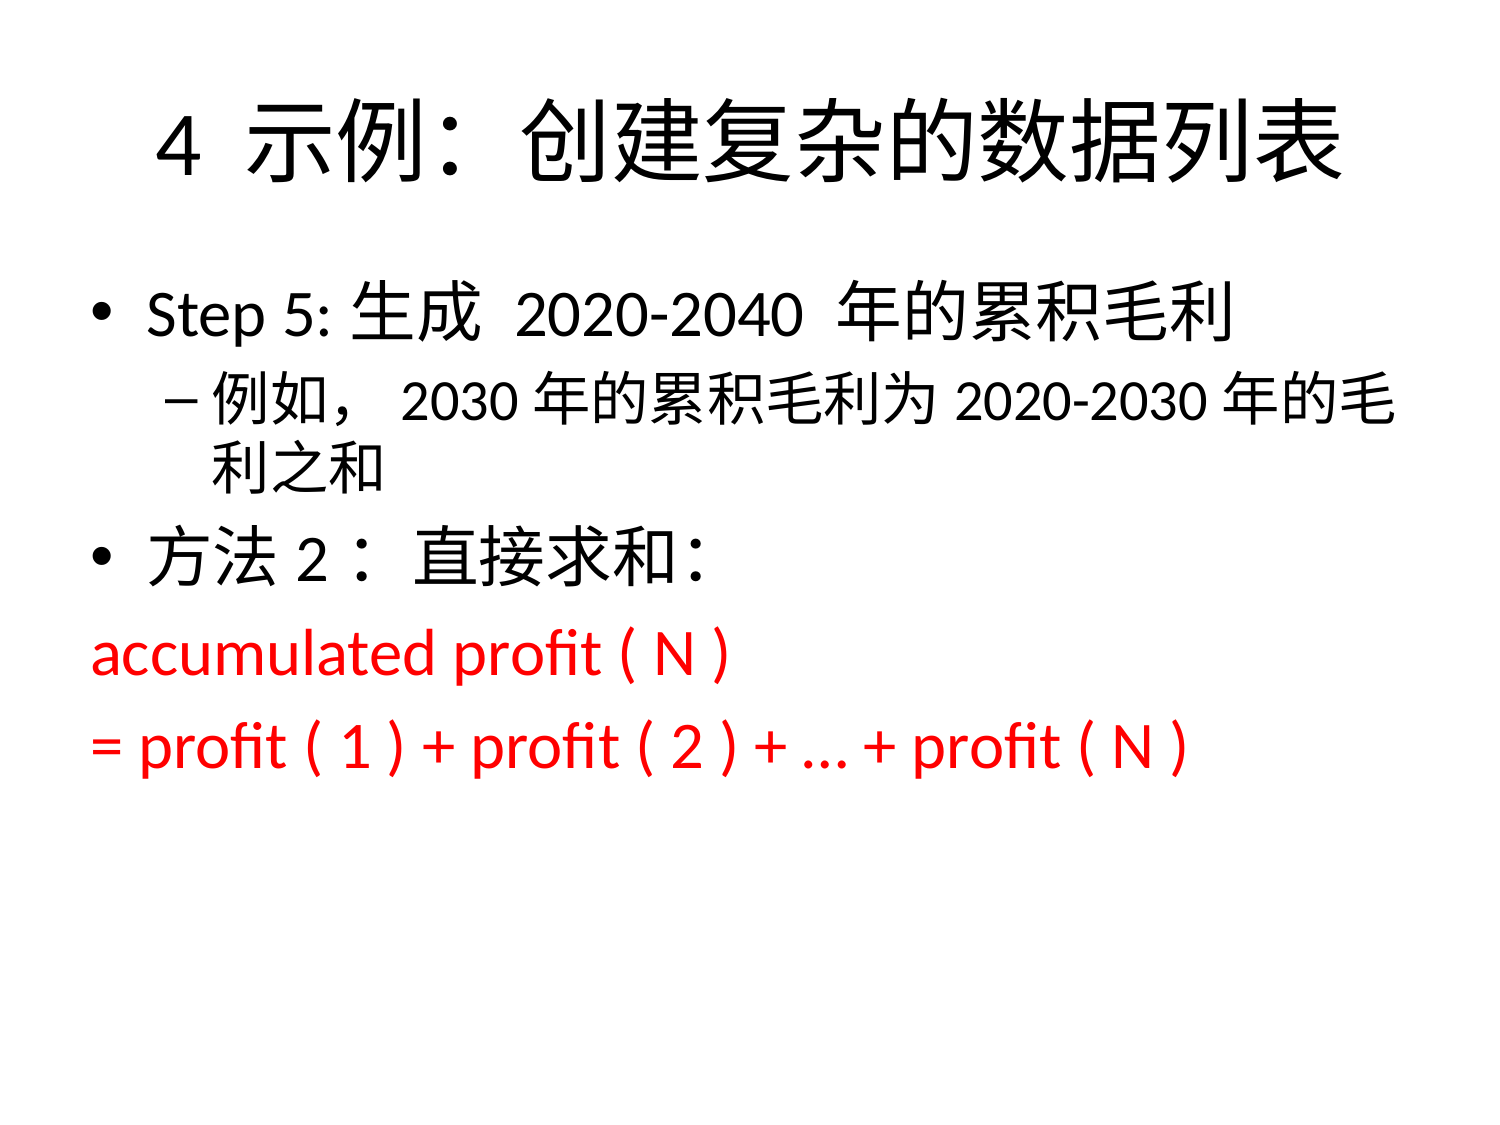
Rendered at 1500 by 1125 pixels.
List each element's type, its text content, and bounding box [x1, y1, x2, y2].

list Step 5:生成 2020-2040 年的累积毛利 例如，2030年的累积毛利为2020-2030年的毛利之和 方法2：直接求和： accumulated profit ( N ) = profit ( 1 ) + profit ( 2 ) + … + profit ( N ) [75, 262, 1425, 1005]
title 4 示例：创建复杂的数据列表 [75, 45, 1425, 233]
